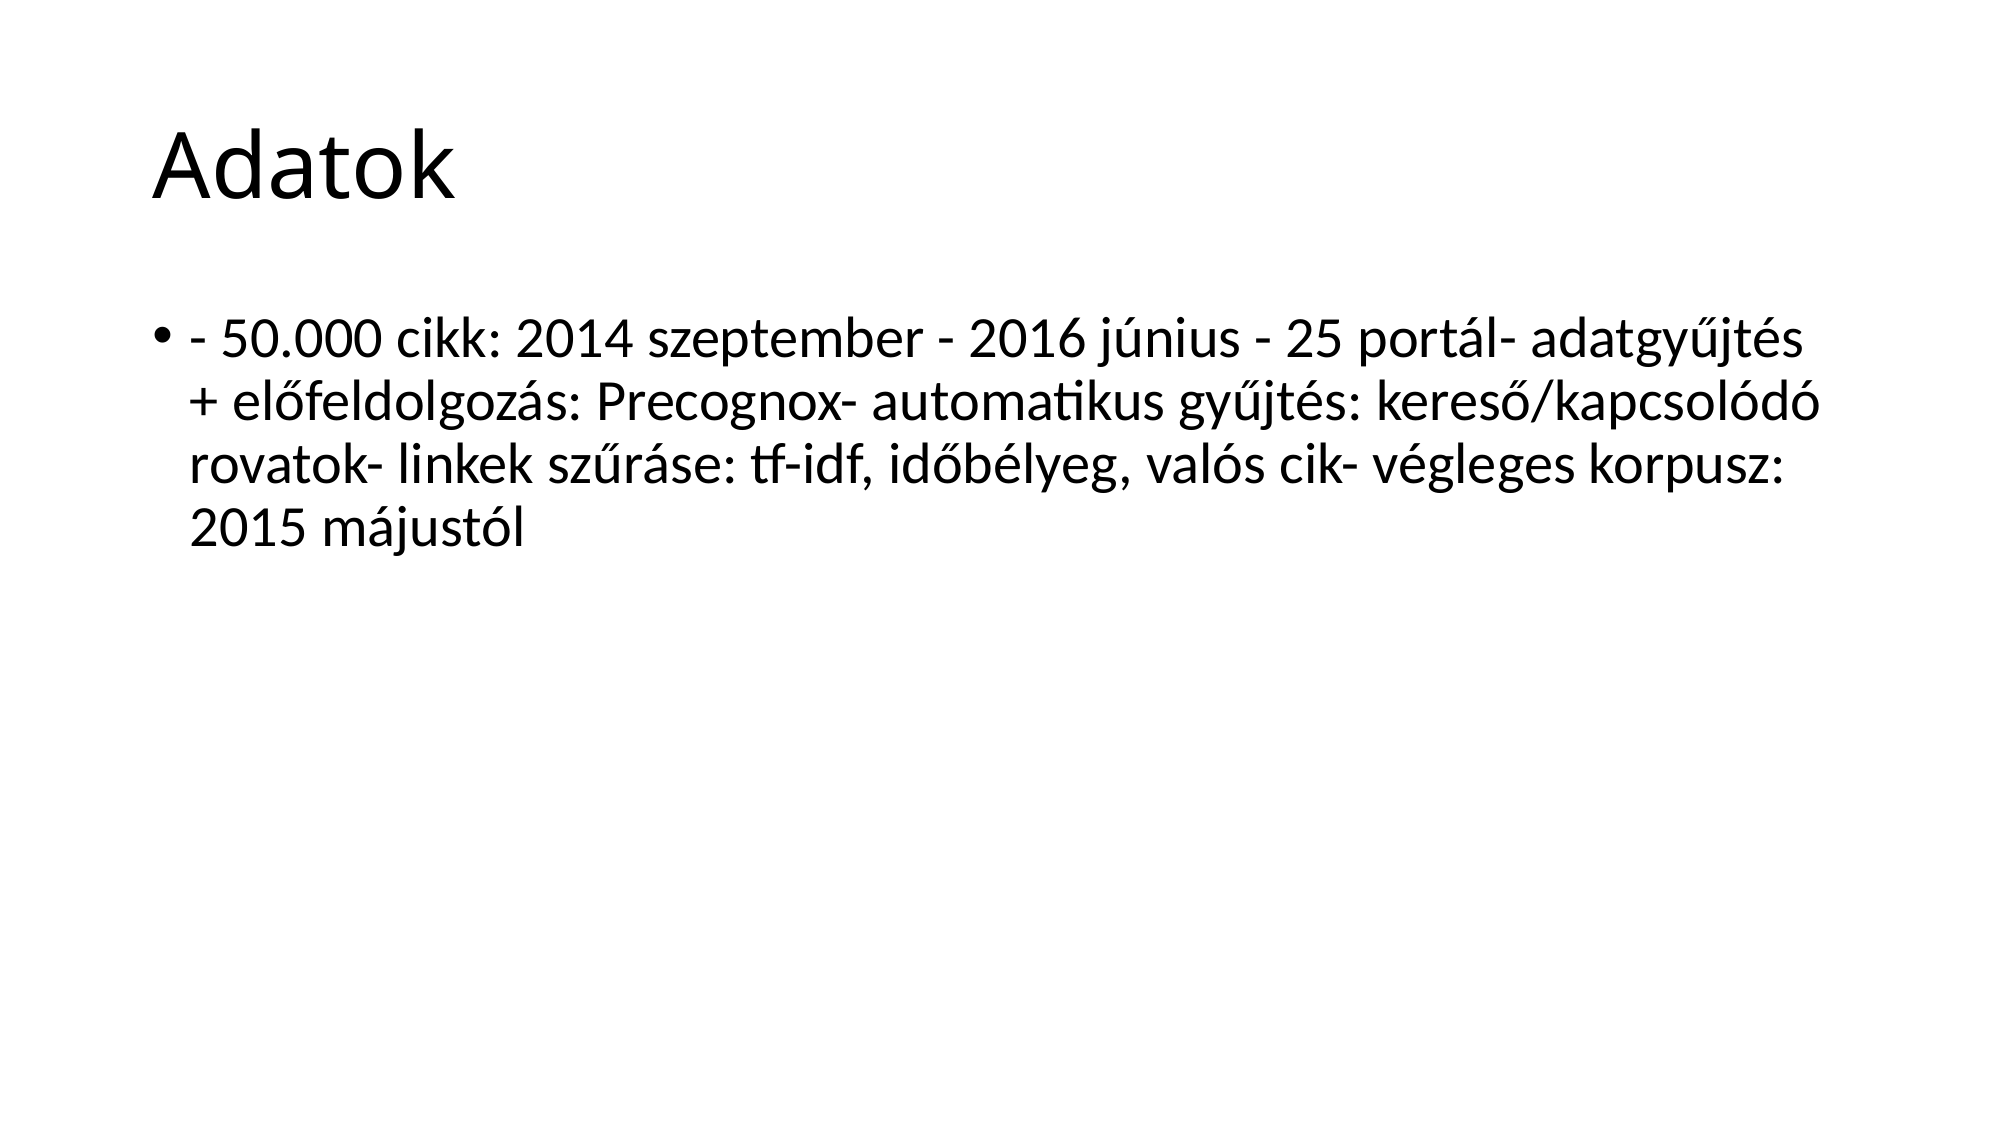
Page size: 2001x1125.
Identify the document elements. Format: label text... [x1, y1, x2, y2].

list - 50.000 cikk: 2014 szeptember - 2016 június - 25 portál- adatgyűjtés + előfeldolgozás: Precognox- automatikus gyűjtés: kereső/kapcsolódó rovatok- linkek szűráse: tf-idf, időbélyeg, valós cik- végleges korpusz: 2015 májustól [137, 299, 1863, 1014]
title Adatok [137, 59, 1863, 278]
